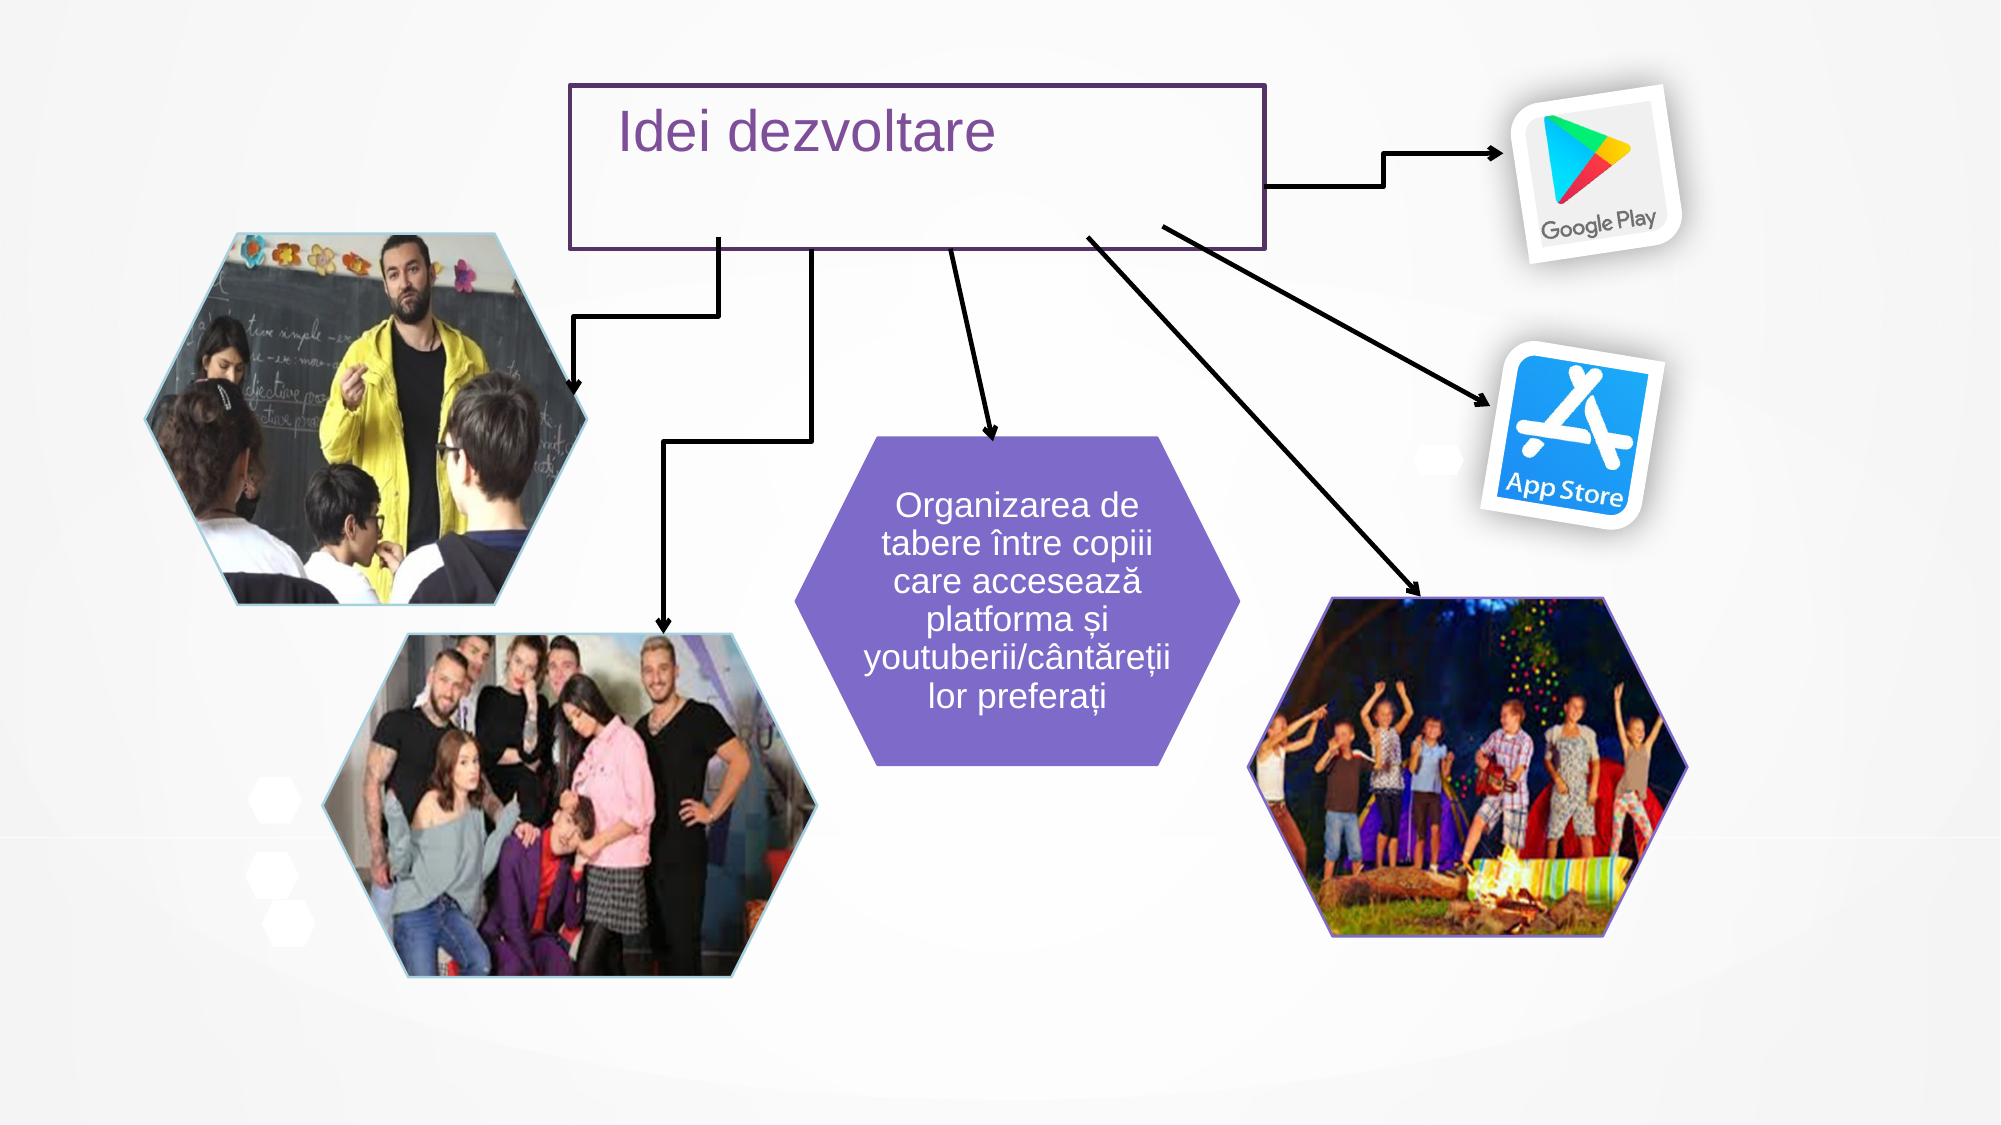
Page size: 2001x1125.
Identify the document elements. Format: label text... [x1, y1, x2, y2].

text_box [1087, 236, 1421, 597]
title Idei dezvoltare [569, 85, 1265, 232]
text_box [1263, 153, 1504, 187]
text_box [566, 243, 726, 364]
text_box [950, 248, 994, 442]
picture [1524, 101, 1669, 233]
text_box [145, 233, 1688, 1125]
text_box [544, 366, 931, 516]
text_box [1162, 225, 1491, 407]
